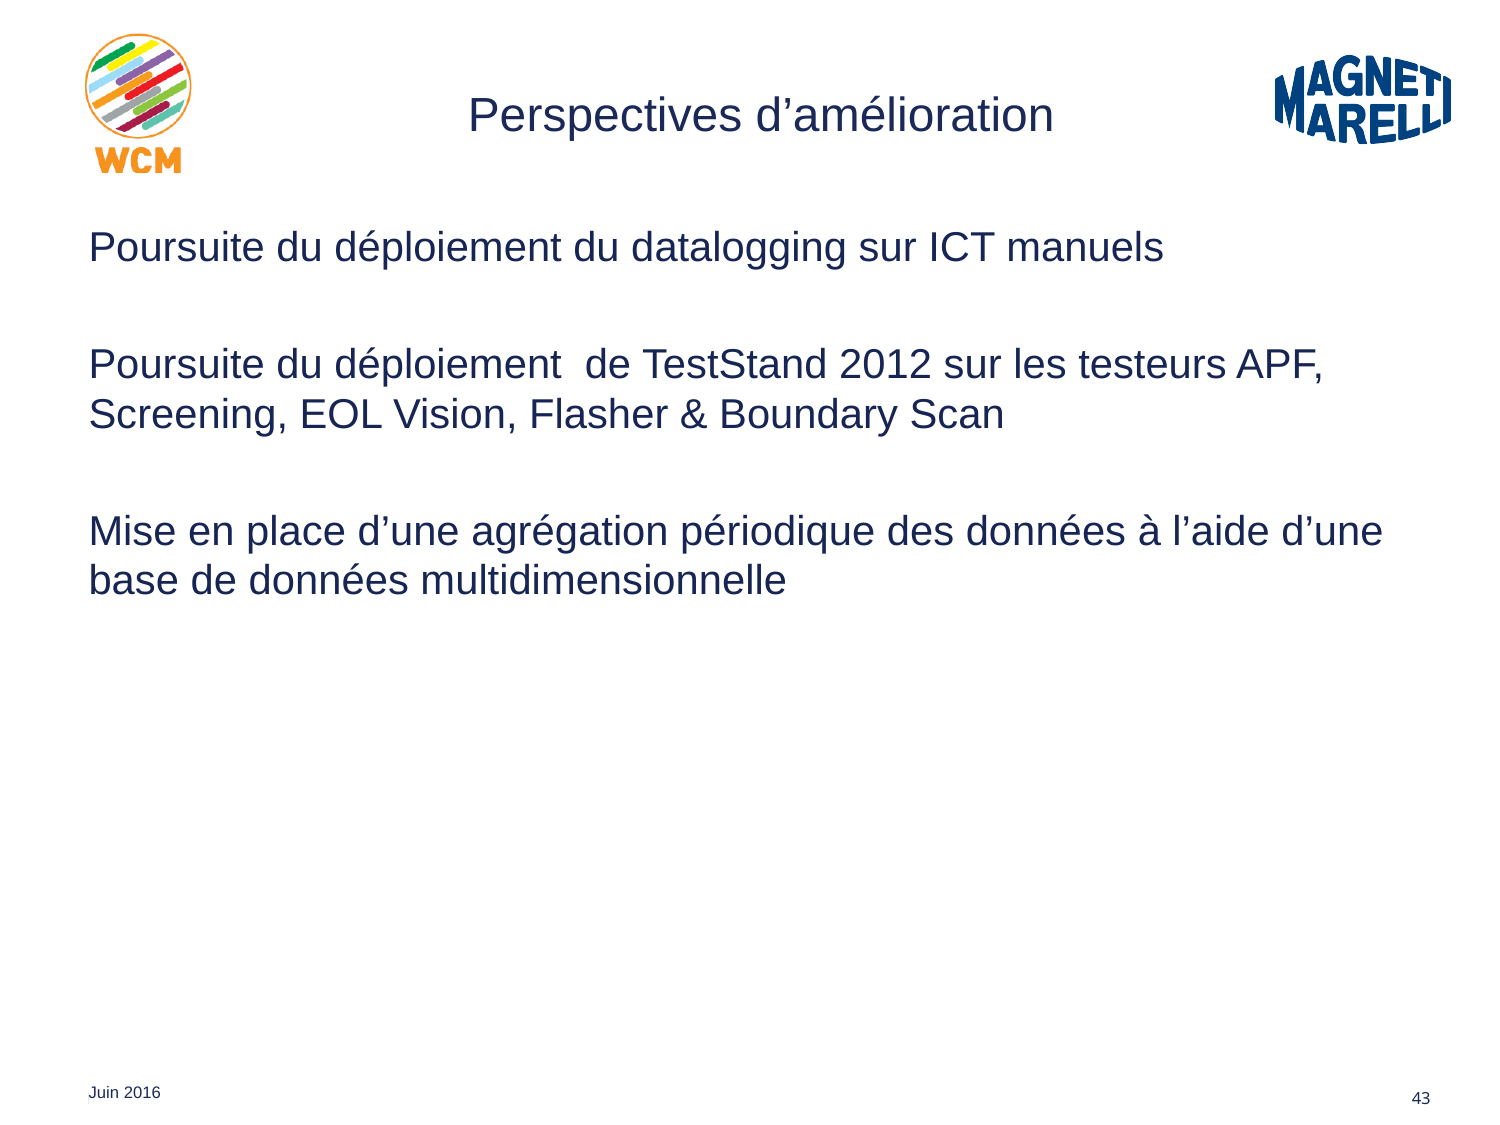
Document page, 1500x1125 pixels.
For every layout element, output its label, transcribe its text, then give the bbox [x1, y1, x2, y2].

footer Juin 2016 [88, 1082, 183, 1115]
title Perspectives d’amélioration [289, 78, 1235, 220]
picture [53, 31, 231, 173]
slide_number 43 [1396, 1079, 1463, 1118]
picture [1275, 11, 1451, 188]
list Poursuite du déploiement du datalogging sur ICT manuels Poursuite du déploiement de TestStand 2012 sur les testeurs APF, Screening, EOL Vision, Flasher & Boundary Scan Mise en place d’une agrégation périodique des données à l’aide d’une base de données multidimensionnelle [88, 219, 1438, 1013]
